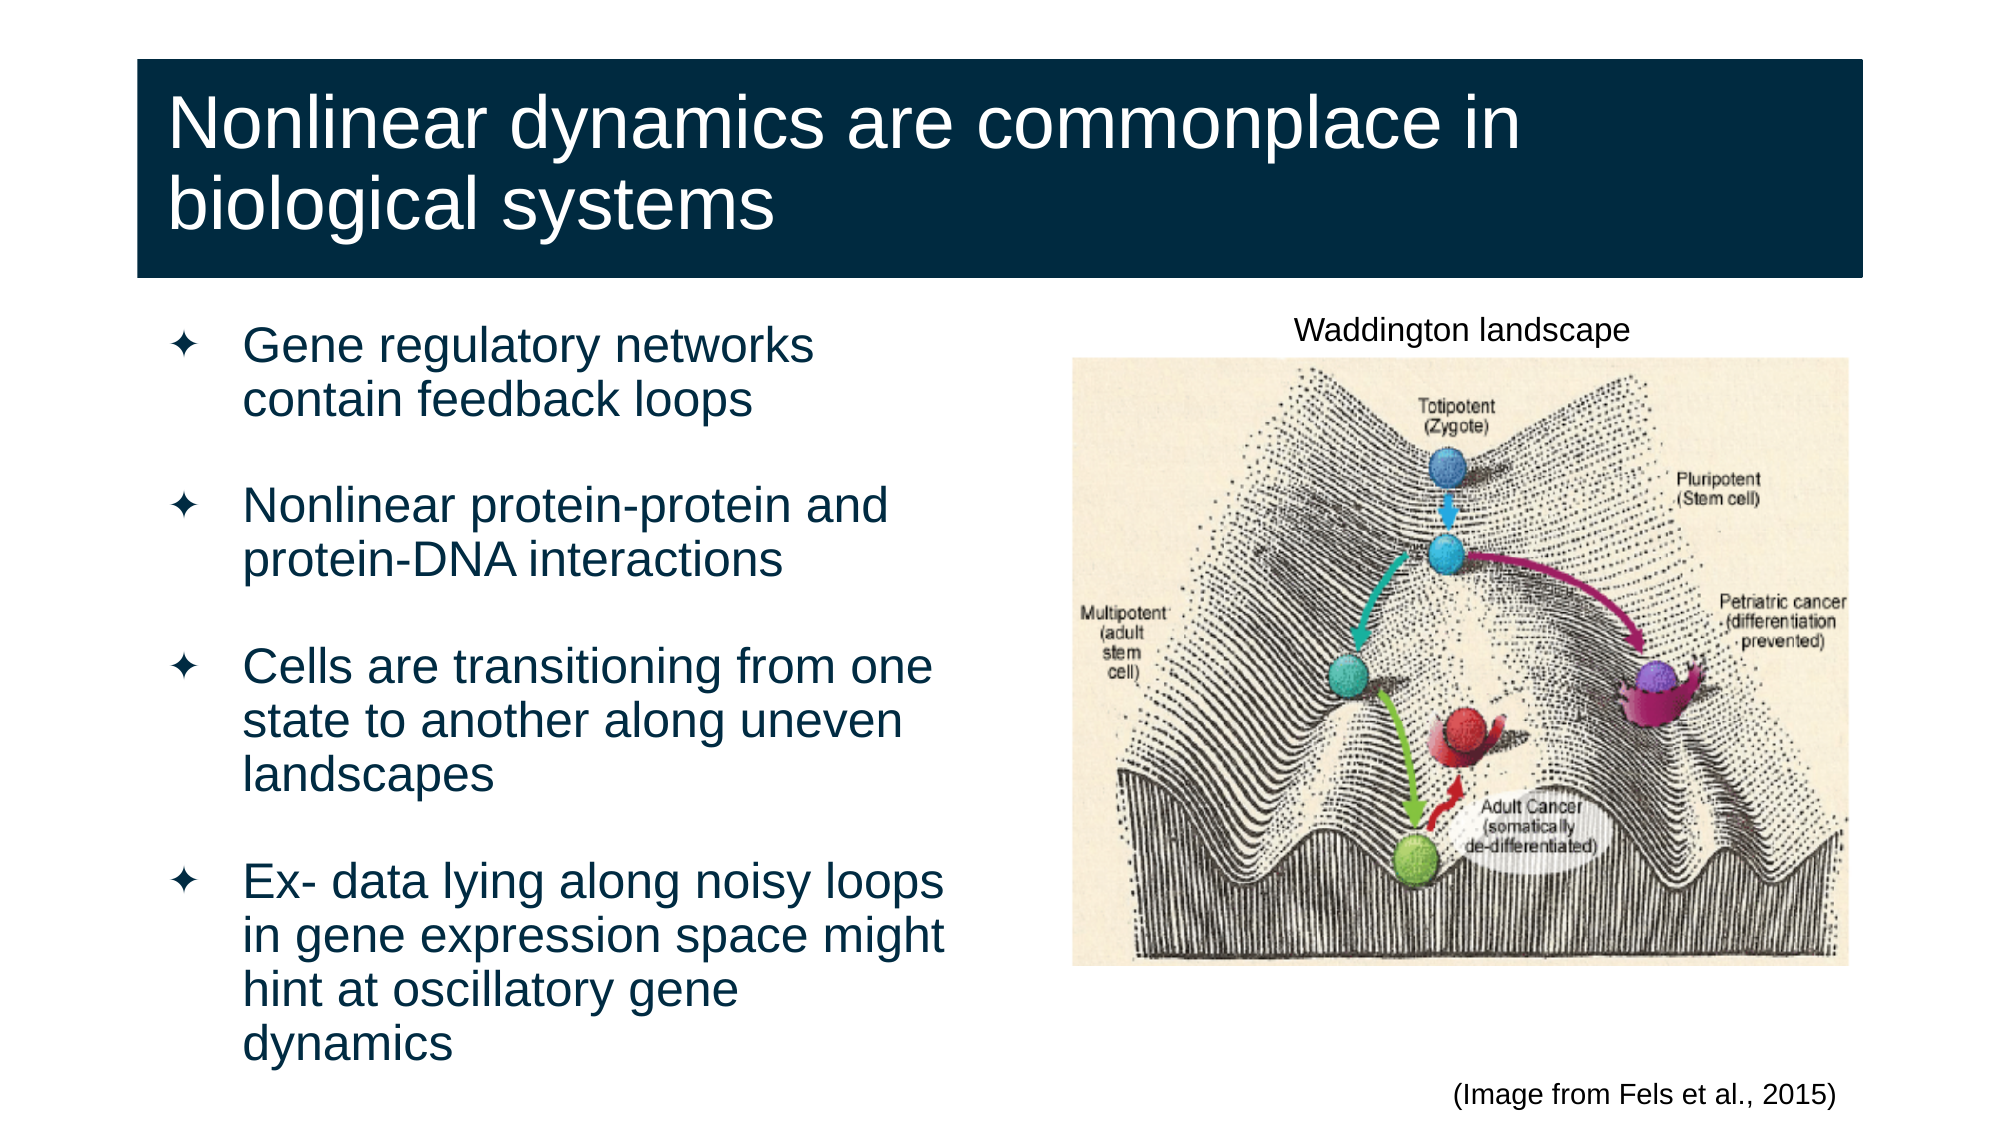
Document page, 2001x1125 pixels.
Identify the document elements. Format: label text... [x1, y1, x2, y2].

list Gene regulatory networks contain feedback loops Nonlinear protein-protein and protein-DNA interactions Cells are transitioning from one state to another along uneven landscapes Ex- data lying along noisy loops in gene expression space might hint at oscillatory gene dynamics [137, 318, 951, 970]
text_box (Image from Fels et al., 2015) [1438, 1061, 1895, 1125]
text_box Waddington landscape [1184, 252, 1741, 341]
picture [1045, 341, 1886, 991]
title Nonlinear dynamics are commonplace in biological systems [137, 59, 1863, 278]
